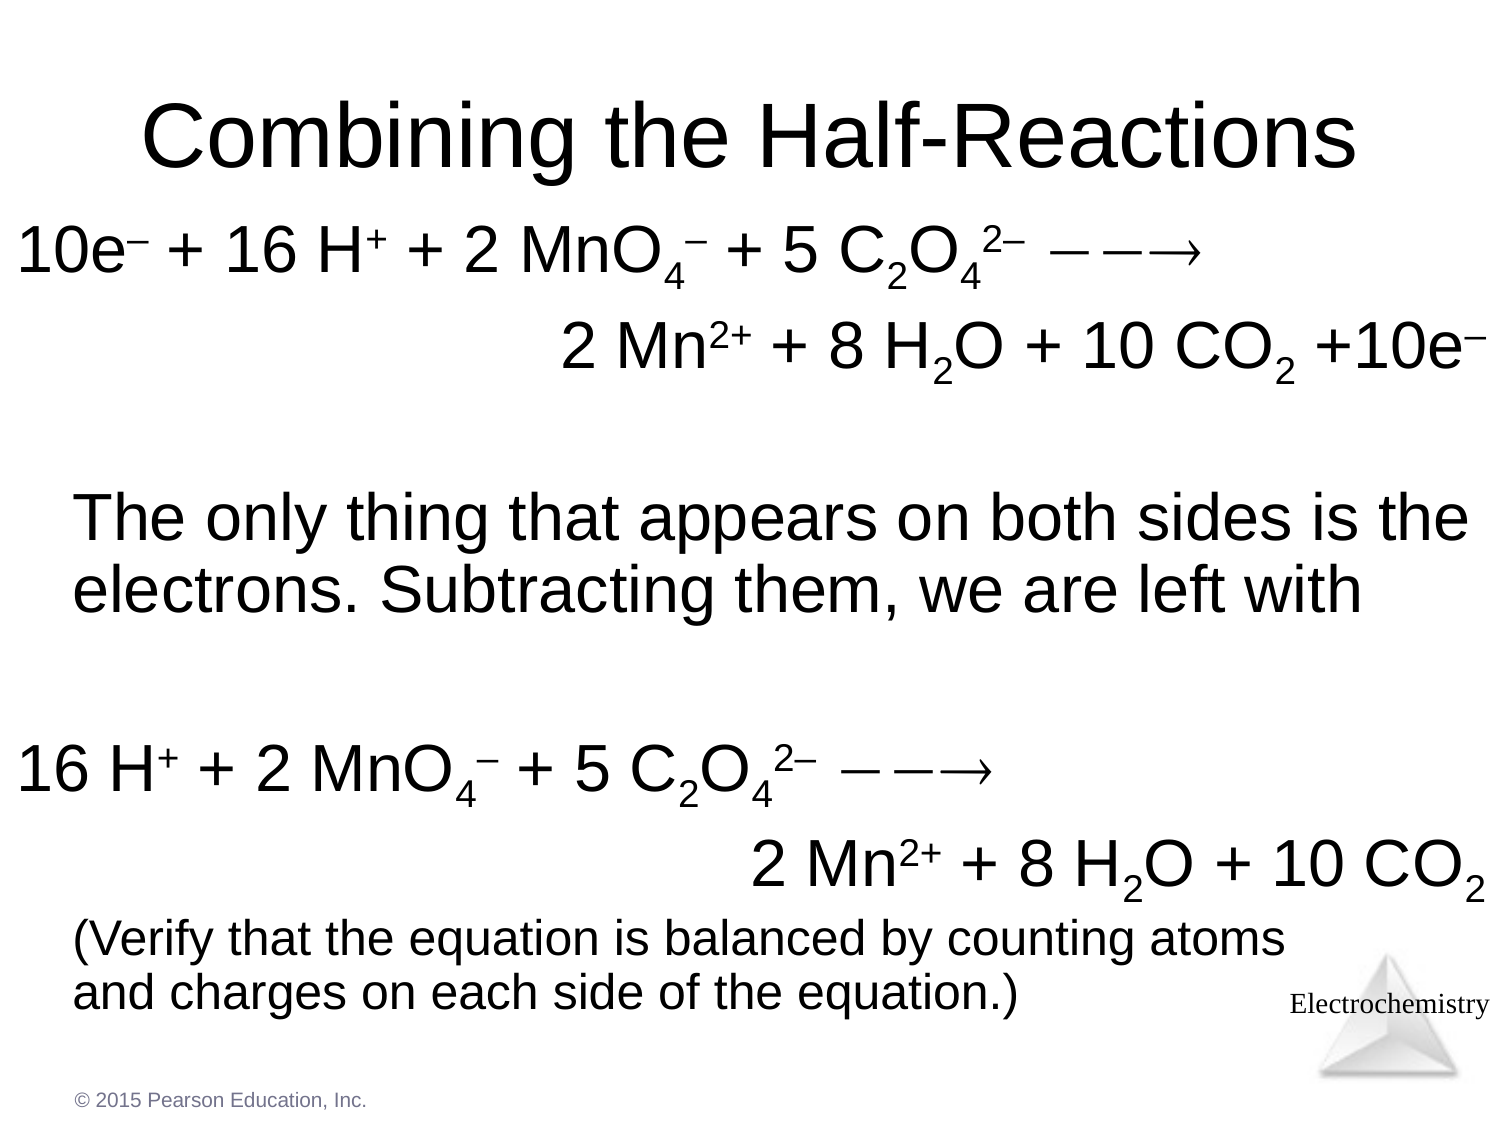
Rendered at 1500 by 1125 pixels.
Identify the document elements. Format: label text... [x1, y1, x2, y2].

title Combining the Half-Reactions [0, 37, 1500, 199]
picture [1480, 1001, 1486, 1009]
picture [1363, 1001, 1370, 1012]
list 10e– + 16 H+ + 2 MnO4– + 5 C2O42–  2 Mn2+ + 8 H2O + 10 CO2 +10e– The only thing that appears on both sides is the electrons. Subtracting them, we are left with 16 H+ + 2 MnO4– + 5 C2O42–  2 Mn2+ + 8 H2O + 10 CO2 (Verify that the equation is balanced by counting atoms and charges on each side of the equation.) [0, 199, 1500, 1001]
picture [1275, 1001, 1500, 1125]
